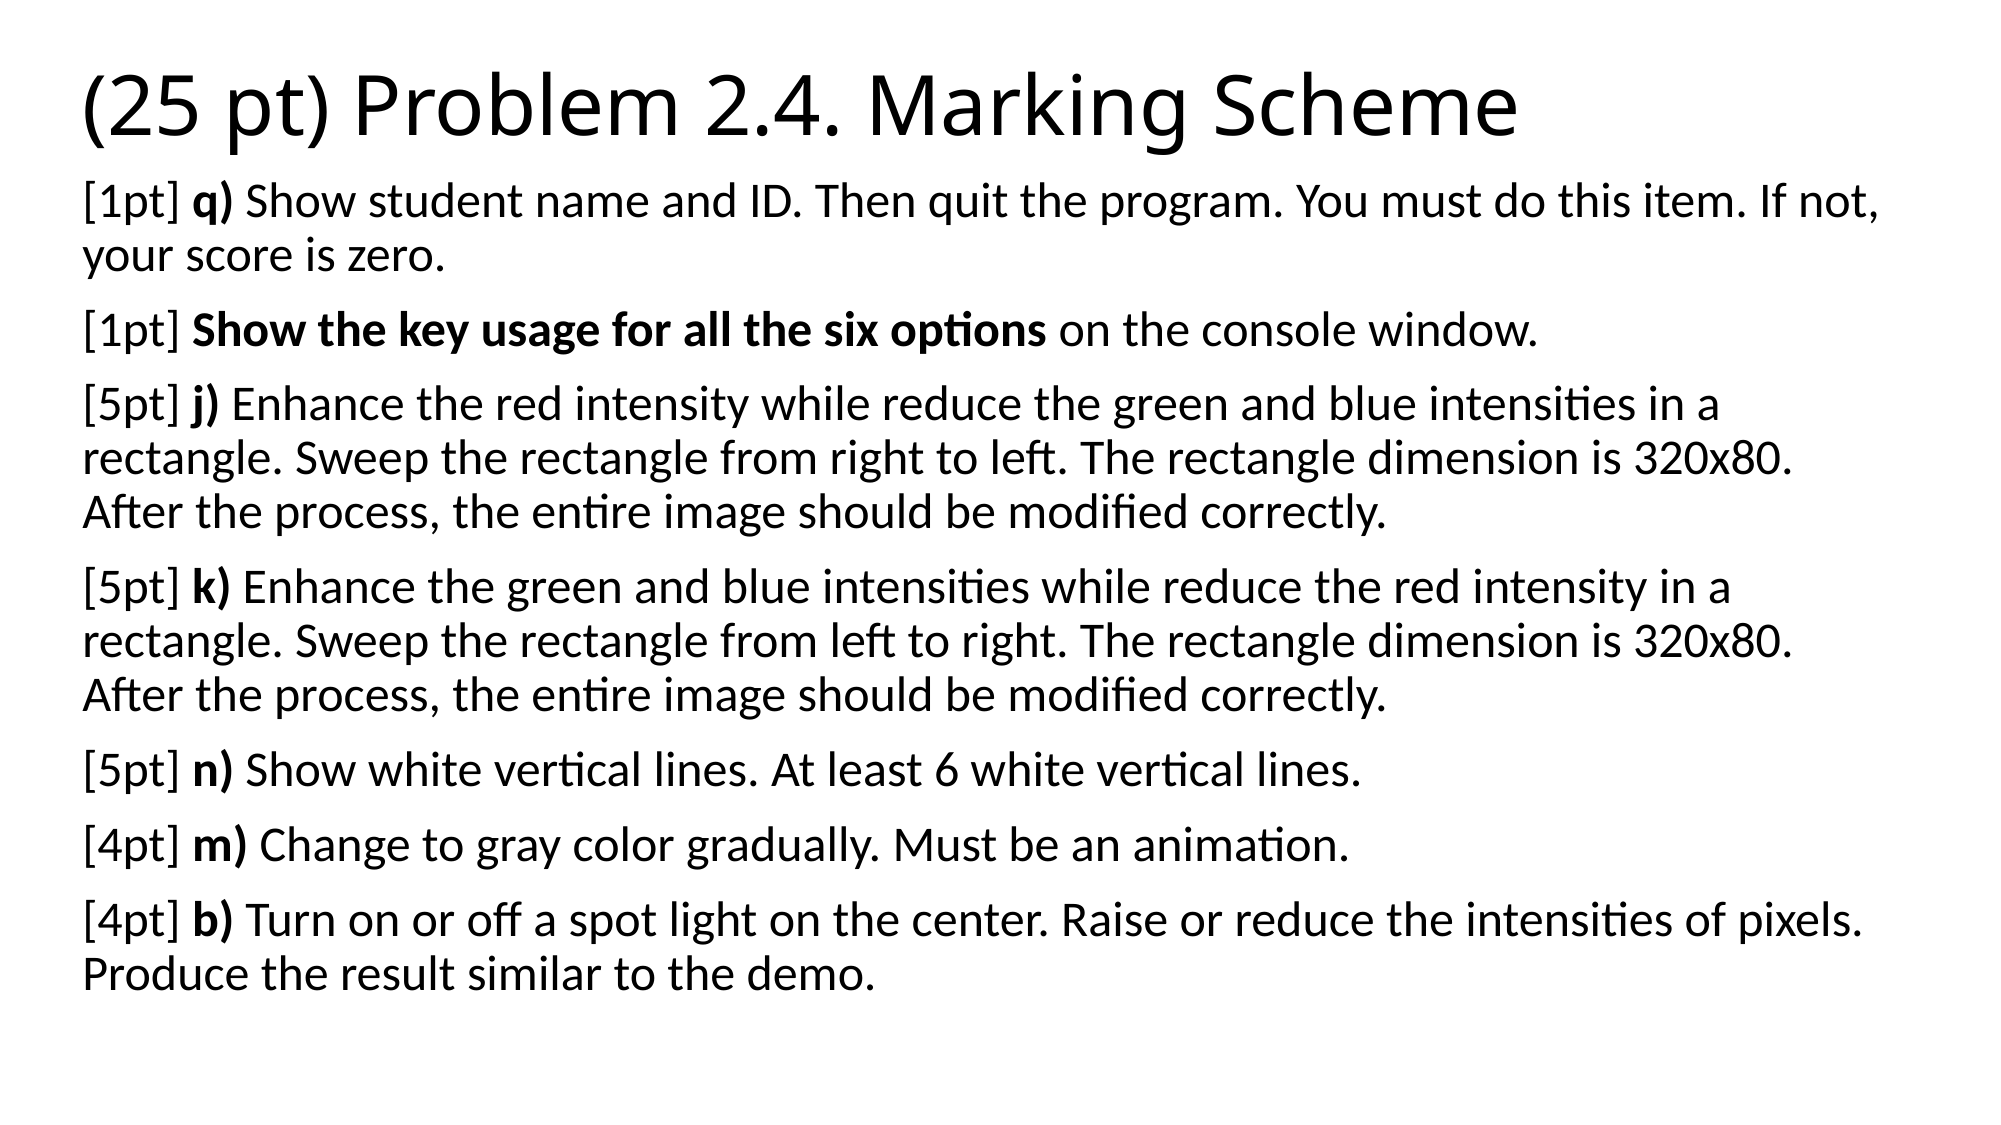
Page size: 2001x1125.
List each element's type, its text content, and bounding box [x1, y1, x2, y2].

list [1pt] q) Show student name and ID. Then quit the program. You must do this item. If not, your score is zero. [1pt] Show the key usage for all the six options on the console window. [5pt] j) Enhance the red intensity while reduce the green and blue intensities in a rectangle. Sweep the rectangle from right to left. The rectangle dimension is 320x80. After the process, the entire image should be modified correctly. [5pt] k) Enhance the green and blue intensities while reduce the red intensity in a rectangle. Sweep the rectangle from left to right. The rectangle dimension is 320x80. After the process, the entire image should be modified correctly. [5pt] n) Show white vertical lines. At least 6 white vertical lines. [4pt] m) Change to gray color gradually. Must be an animation. [4pt] b) Turn on or off a spot light on the center. Raise or reduce the intensities of pixels. Produce the result similar to the demo. [67, 166, 1908, 1100]
title (25 pt) Problem 2.4. Marking Scheme [67, 0, 1956, 218]
